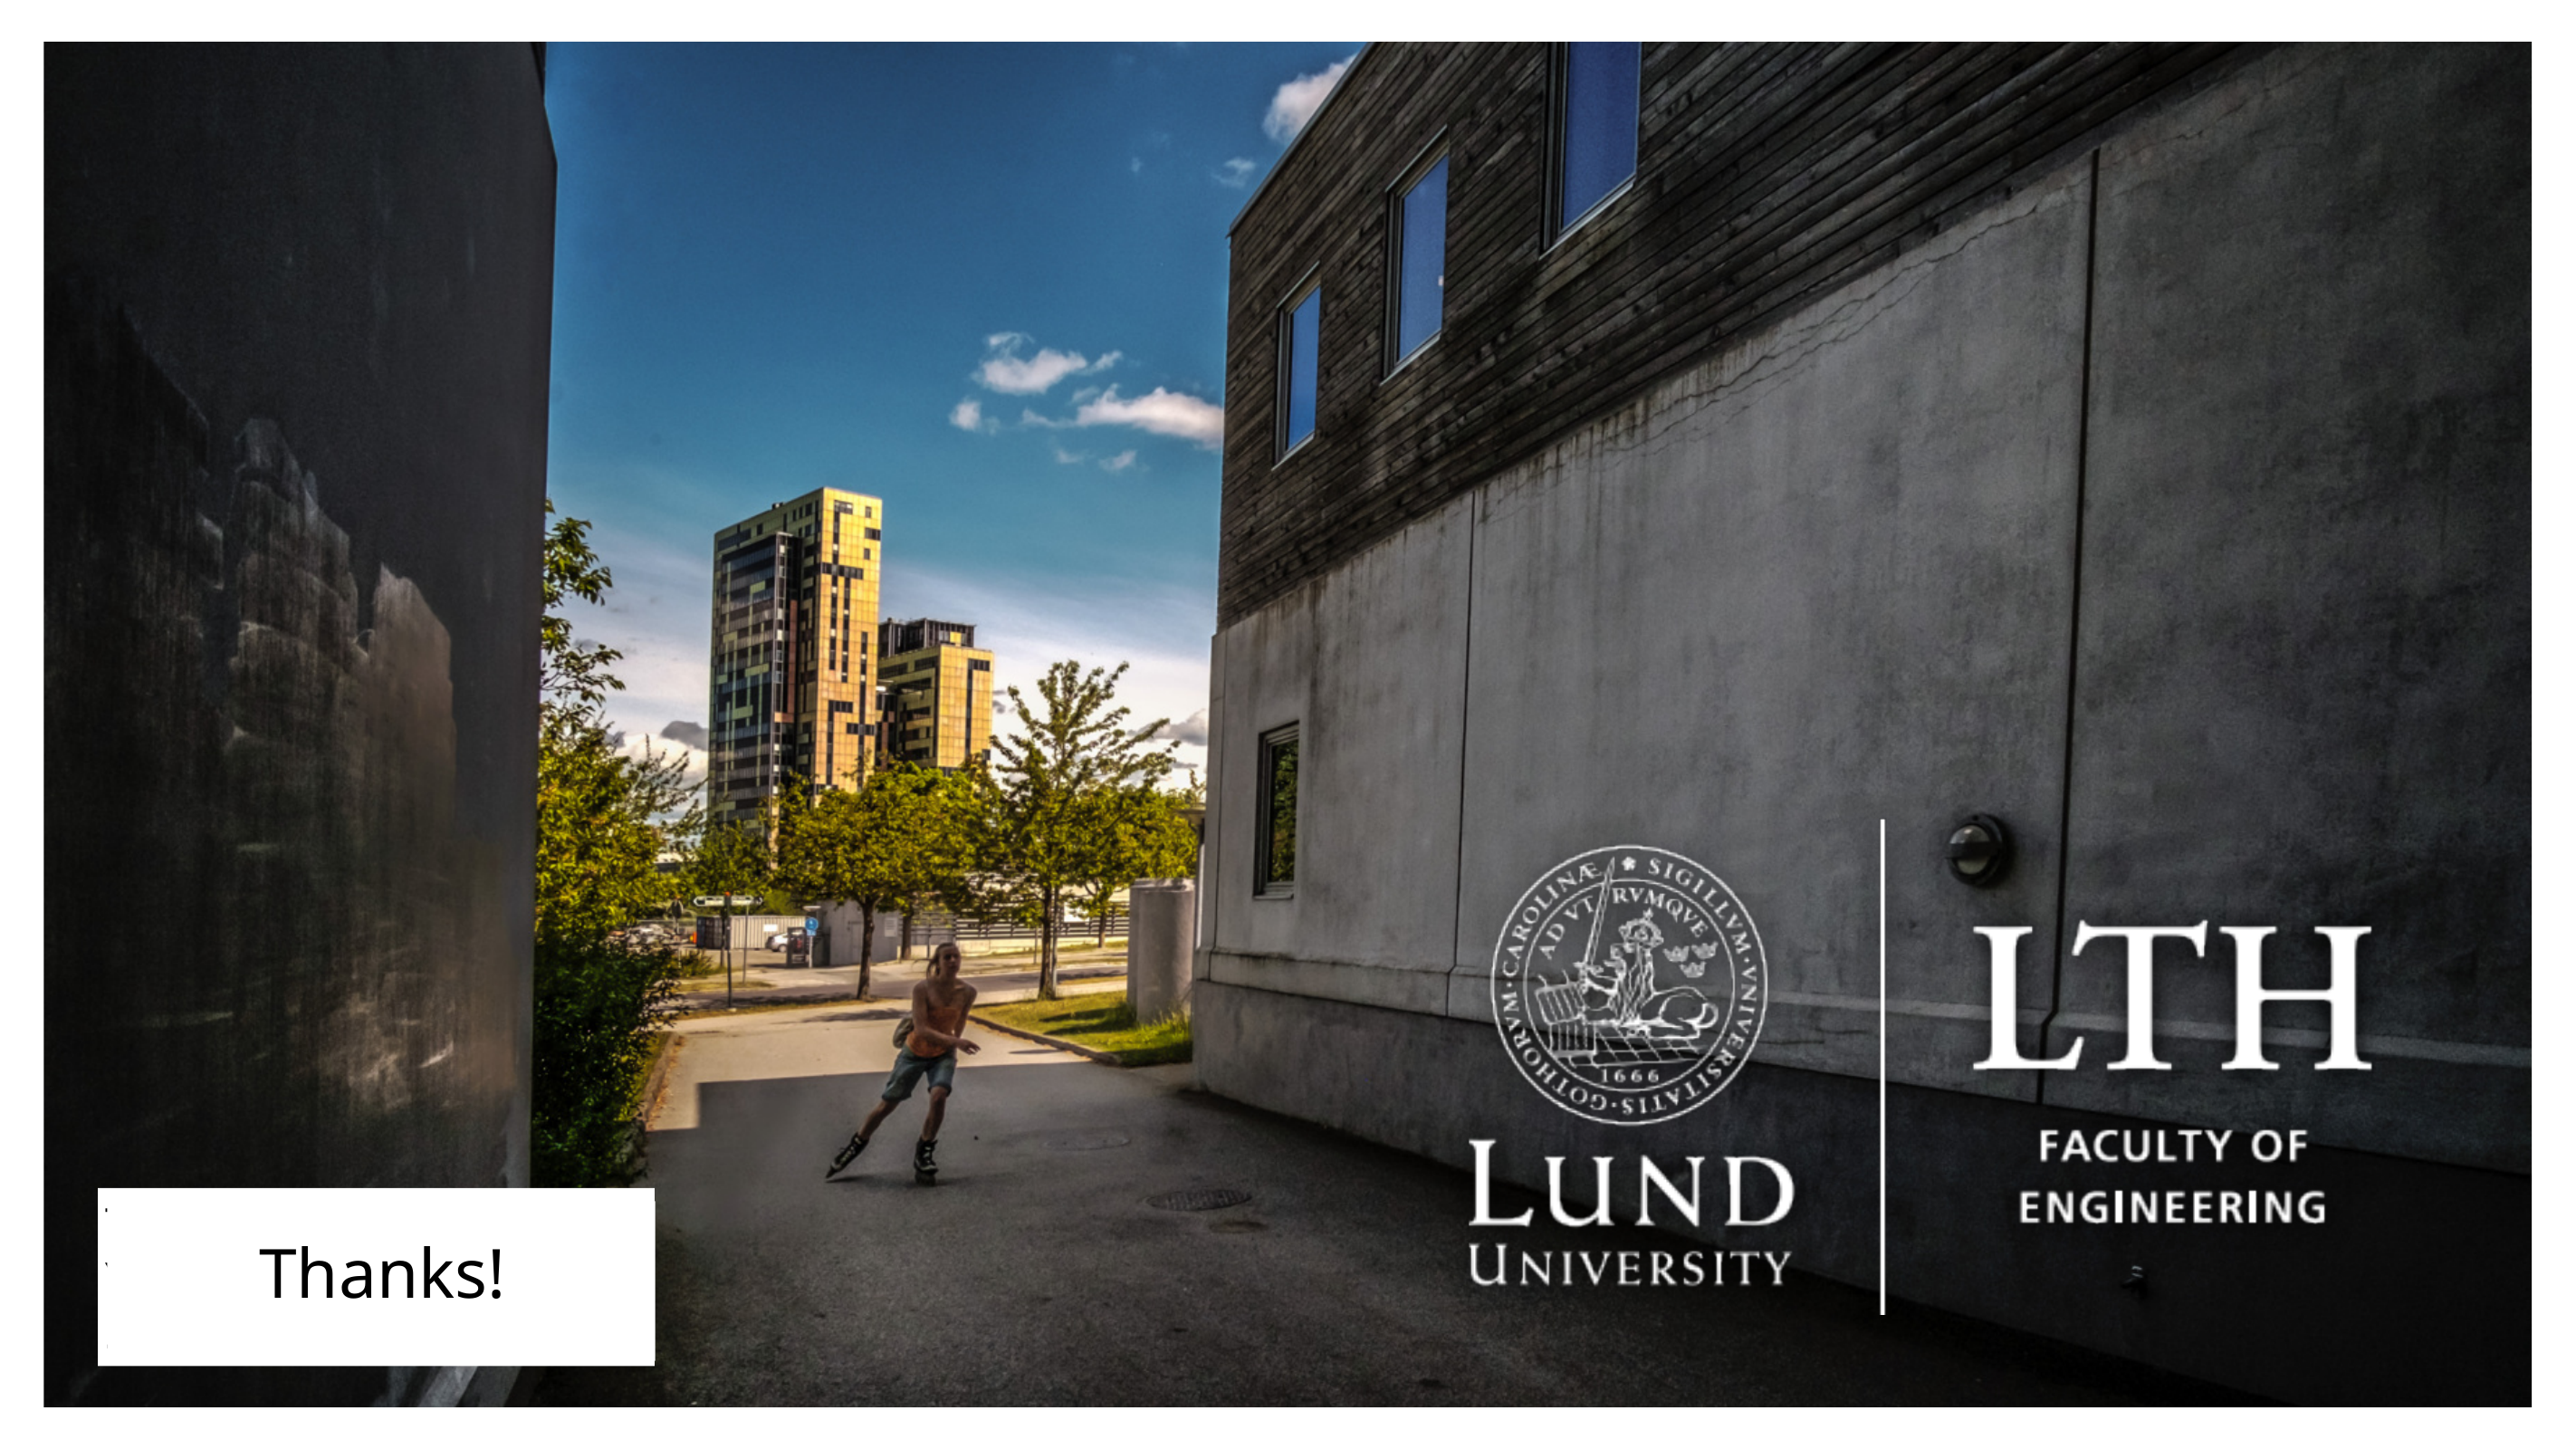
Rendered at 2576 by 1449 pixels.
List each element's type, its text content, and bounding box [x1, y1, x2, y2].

text_box [107, 1201, 656, 1361]
text_box Thanks! [157, 1223, 608, 1320]
picture [43, 42, 2533, 1407]
